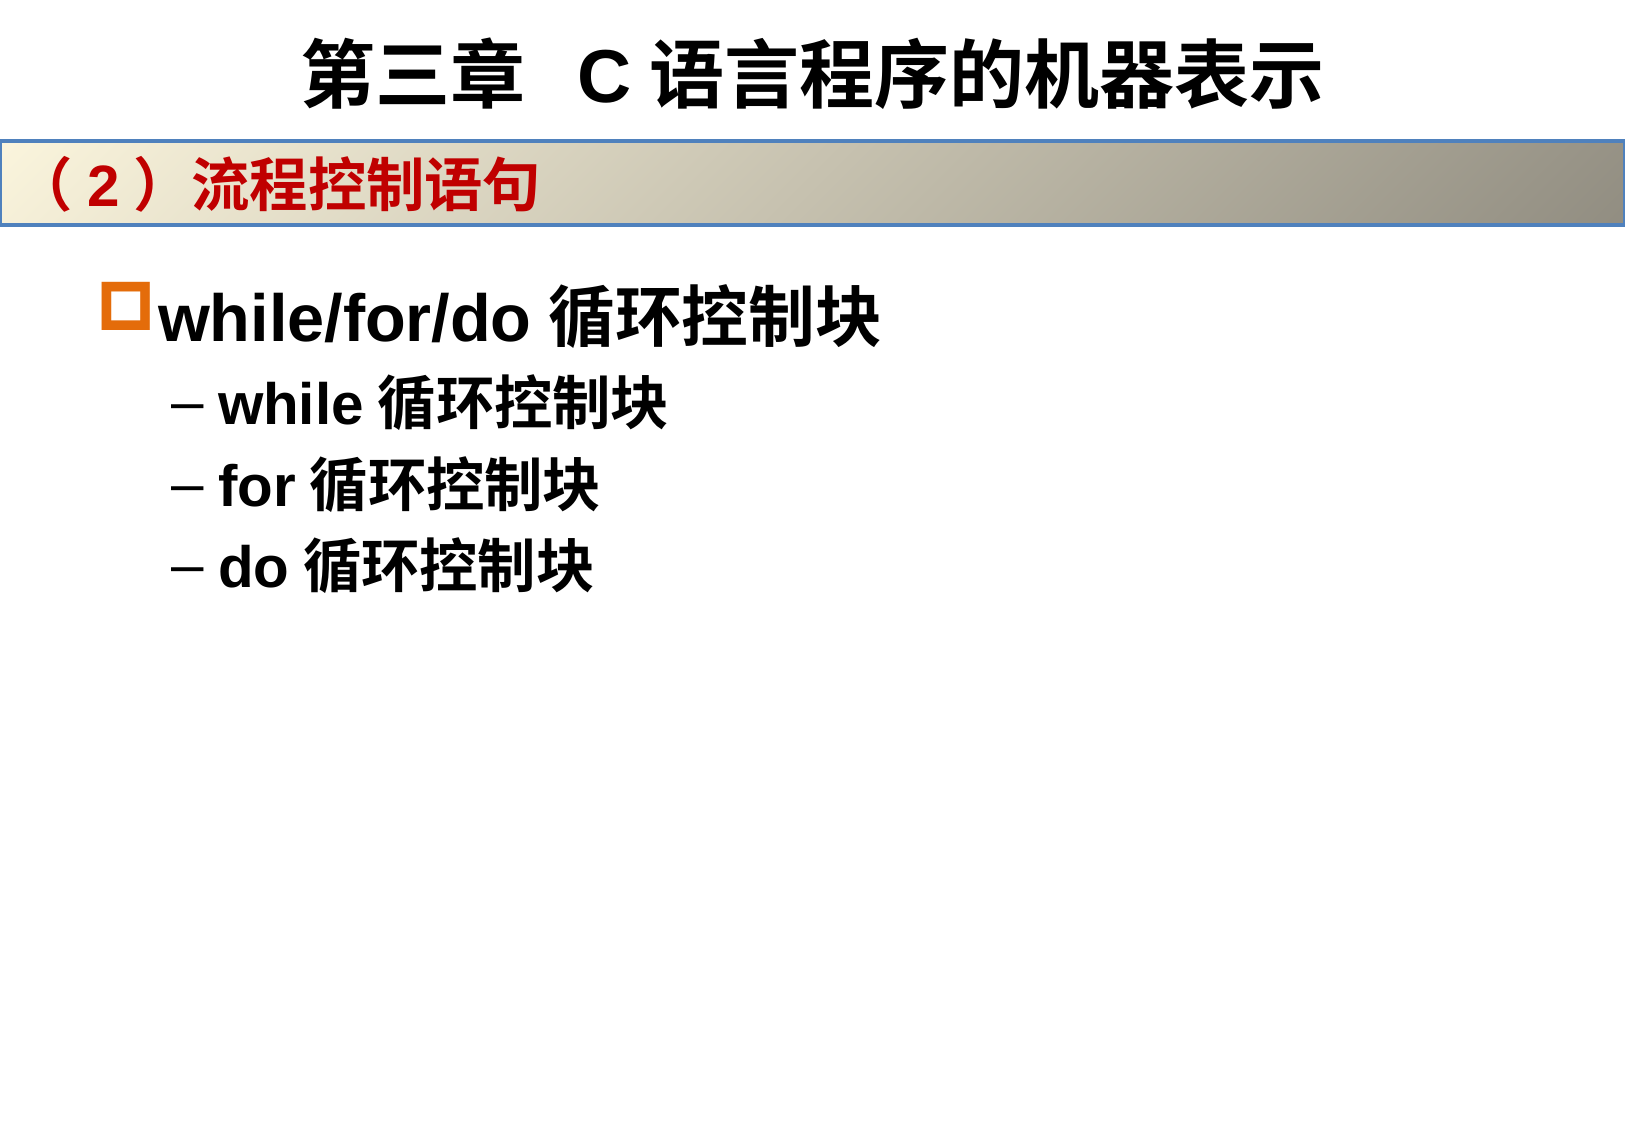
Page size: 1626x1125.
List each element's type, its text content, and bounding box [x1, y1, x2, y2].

list while/for/do循环控制块 while循环控制块 for循环控制块 do循环控制块 [81, 267, 1544, 882]
text_box （2）流程控制语句 [0, 139, 1625, 227]
title 第三章 C语言程序的机器表示 [81, 19, 1544, 126]
